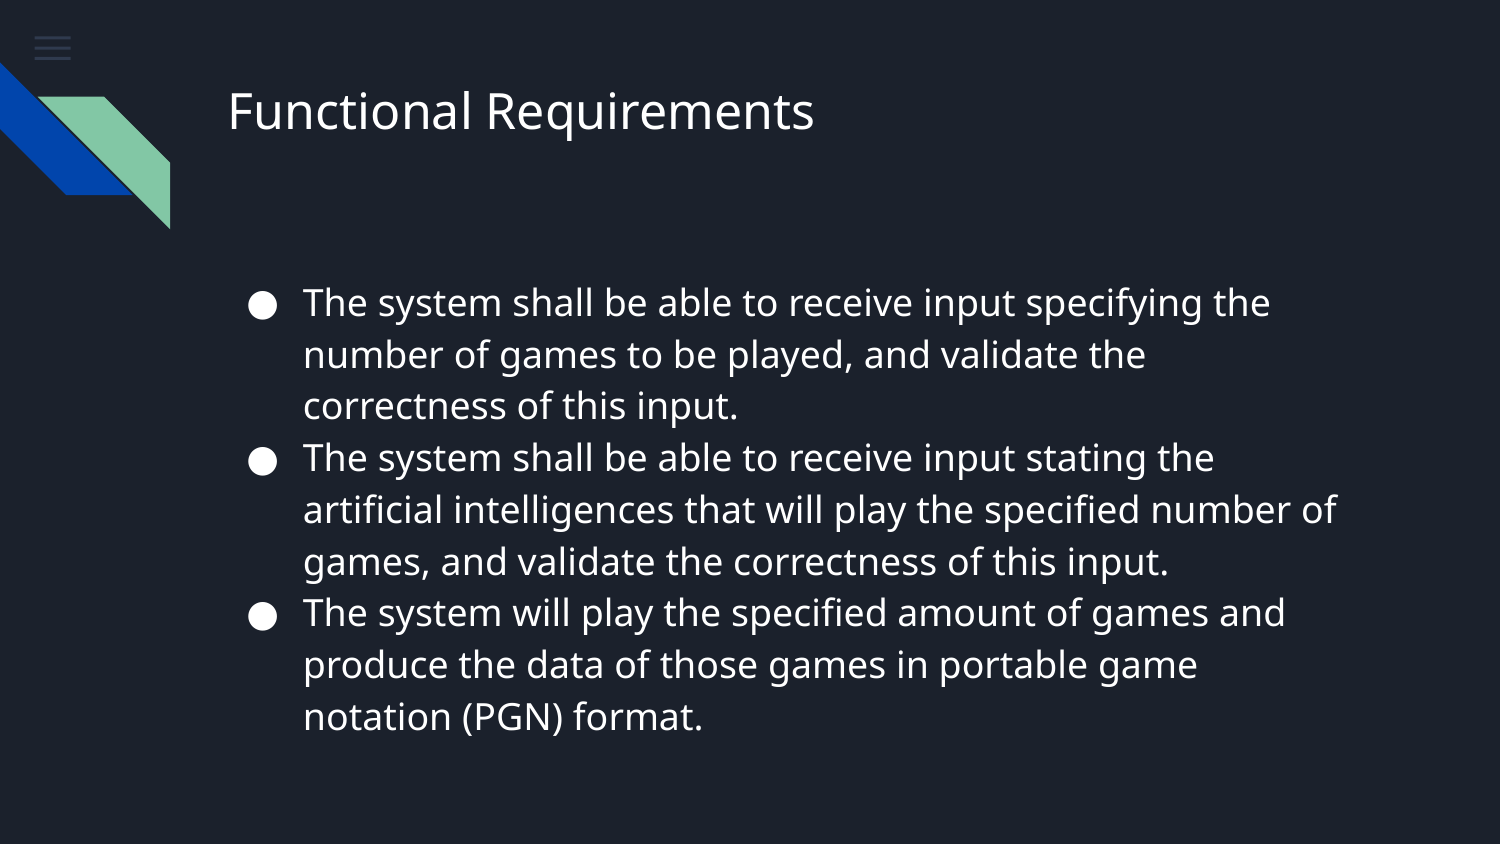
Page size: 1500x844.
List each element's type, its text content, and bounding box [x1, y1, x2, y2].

title Functional Requirements [212, 64, 1368, 215]
list The system shall be able to receive input specifying the number of games to be played, and validate the correctness of this input. The system shall be able to receive input stating the artificial intelligences that will play the specified number of games, and validate the correctness of this input. The system will play the specified amount of games and produce the data of those games in portable game notation (PGN) format. [212, 257, 1368, 784]
